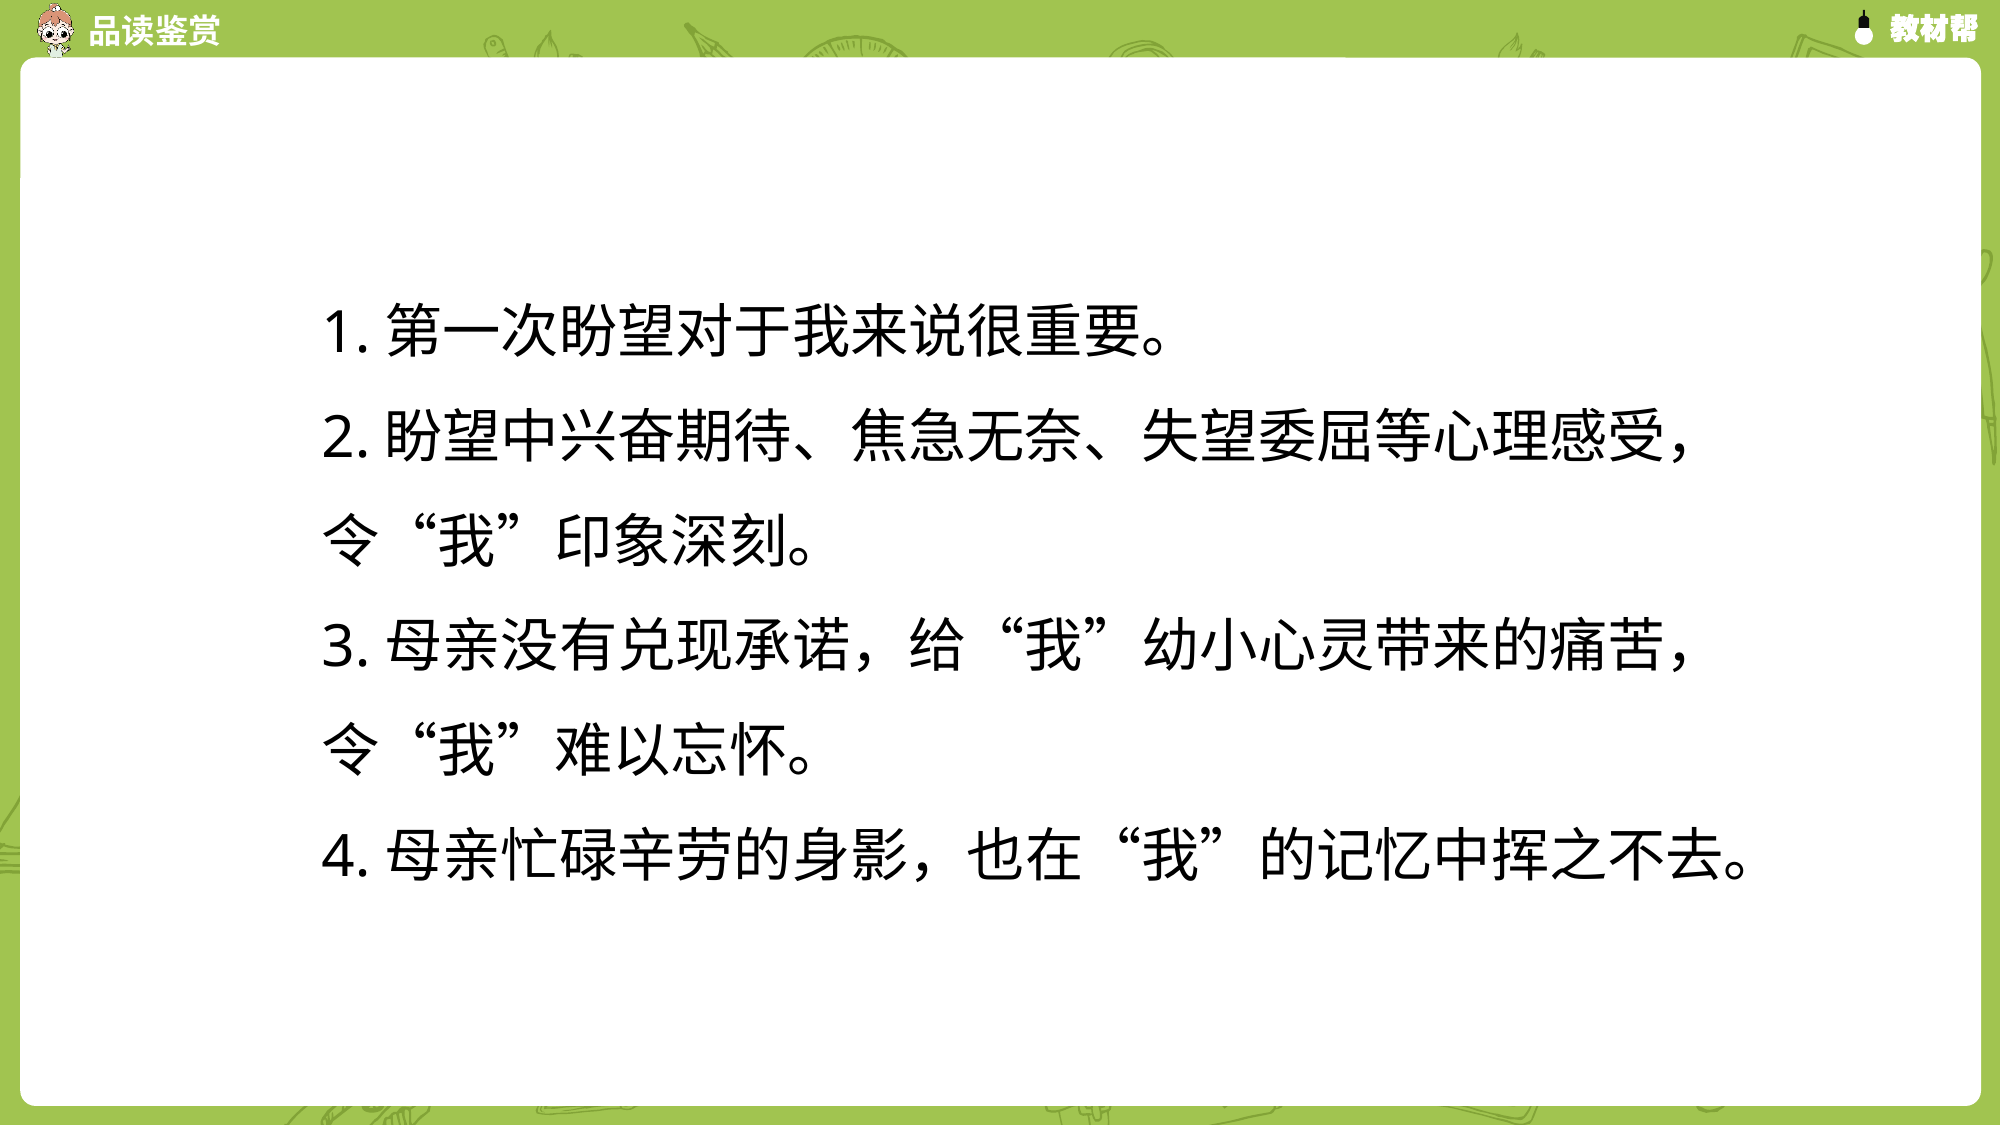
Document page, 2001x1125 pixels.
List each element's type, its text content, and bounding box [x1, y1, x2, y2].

text_box 1.第一次盼望对于我来说很重要。 2.盼望中兴奋期待、焦急无奈、失望委屈等心理感受，令“我”印象深刻。 3.母亲没有兑现承诺，给“我”幼小心灵带来的痛苦，令“我”难以忘怀。 4.母亲忙碌辛劳的身影，也在“我”的记忆中挥之不去。 [306, 251, 1765, 896]
picture [36, 1, 75, 58]
